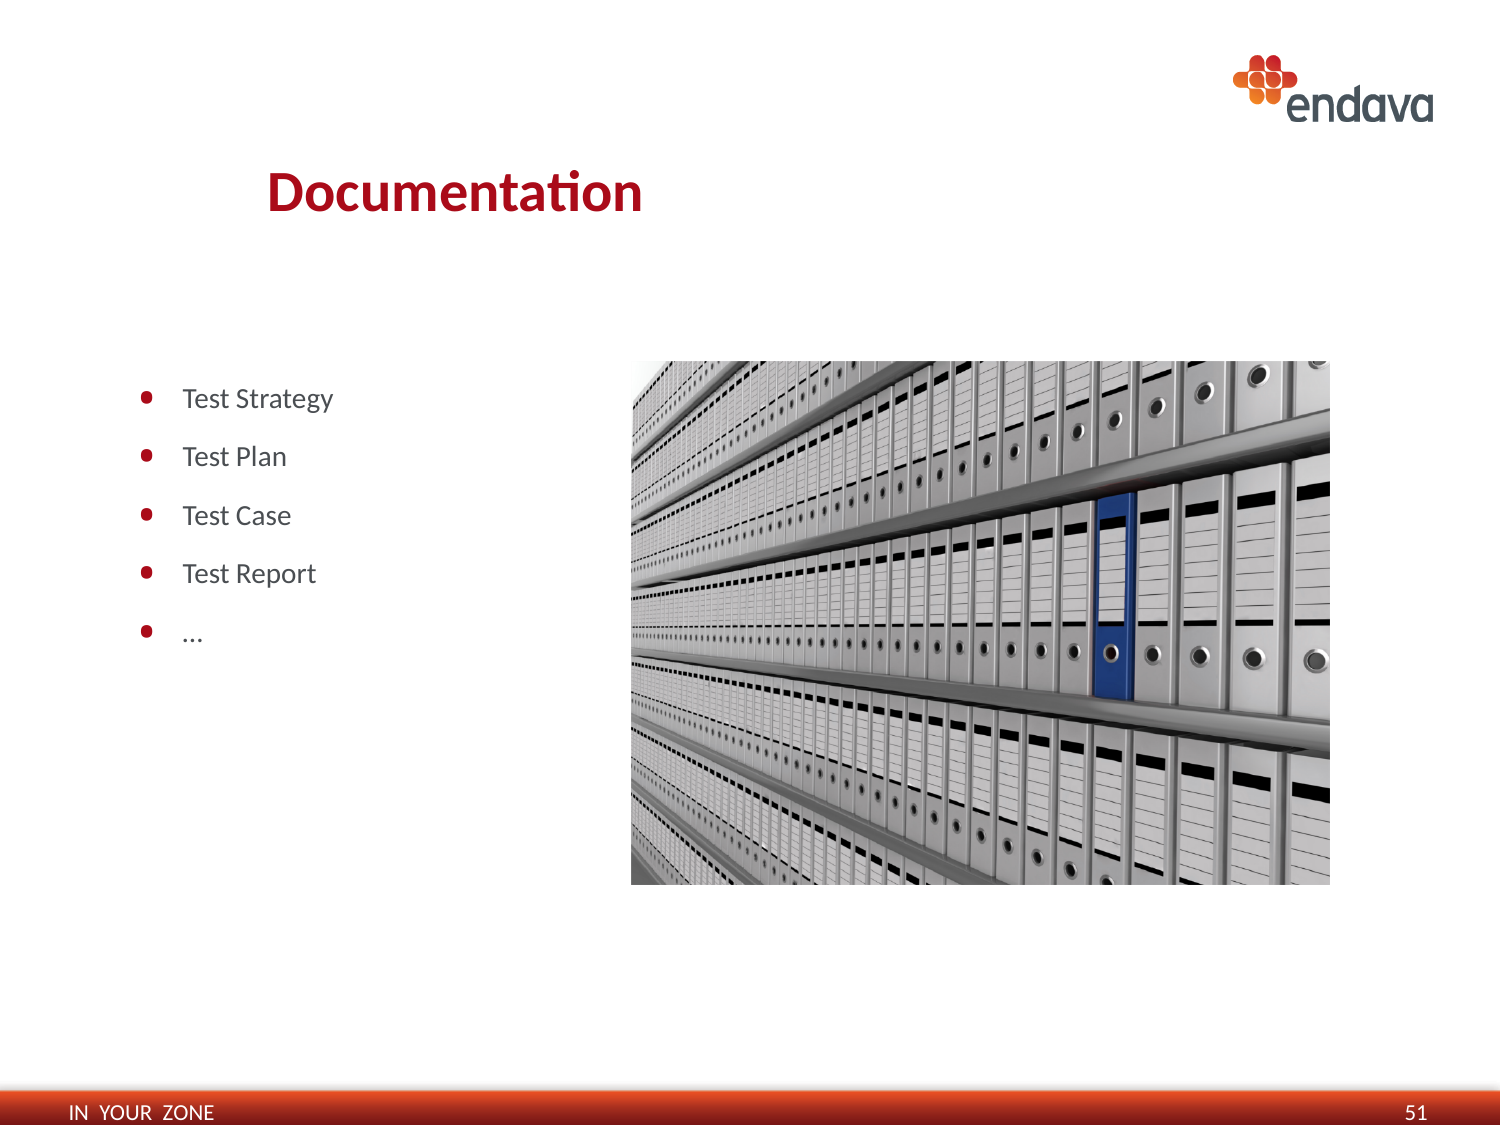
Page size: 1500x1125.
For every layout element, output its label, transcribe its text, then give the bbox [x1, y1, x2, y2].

list Test Strategy Test Plan Test Case Test Report … [137, 361, 1361, 1055]
slide_number 51 [1377, 1080, 1429, 1125]
title Documentation [267, 152, 1231, 275]
picture [631, 361, 1330, 885]
picture [1233, 55, 1433, 122]
picture [0, 1073, 1500, 1125]
